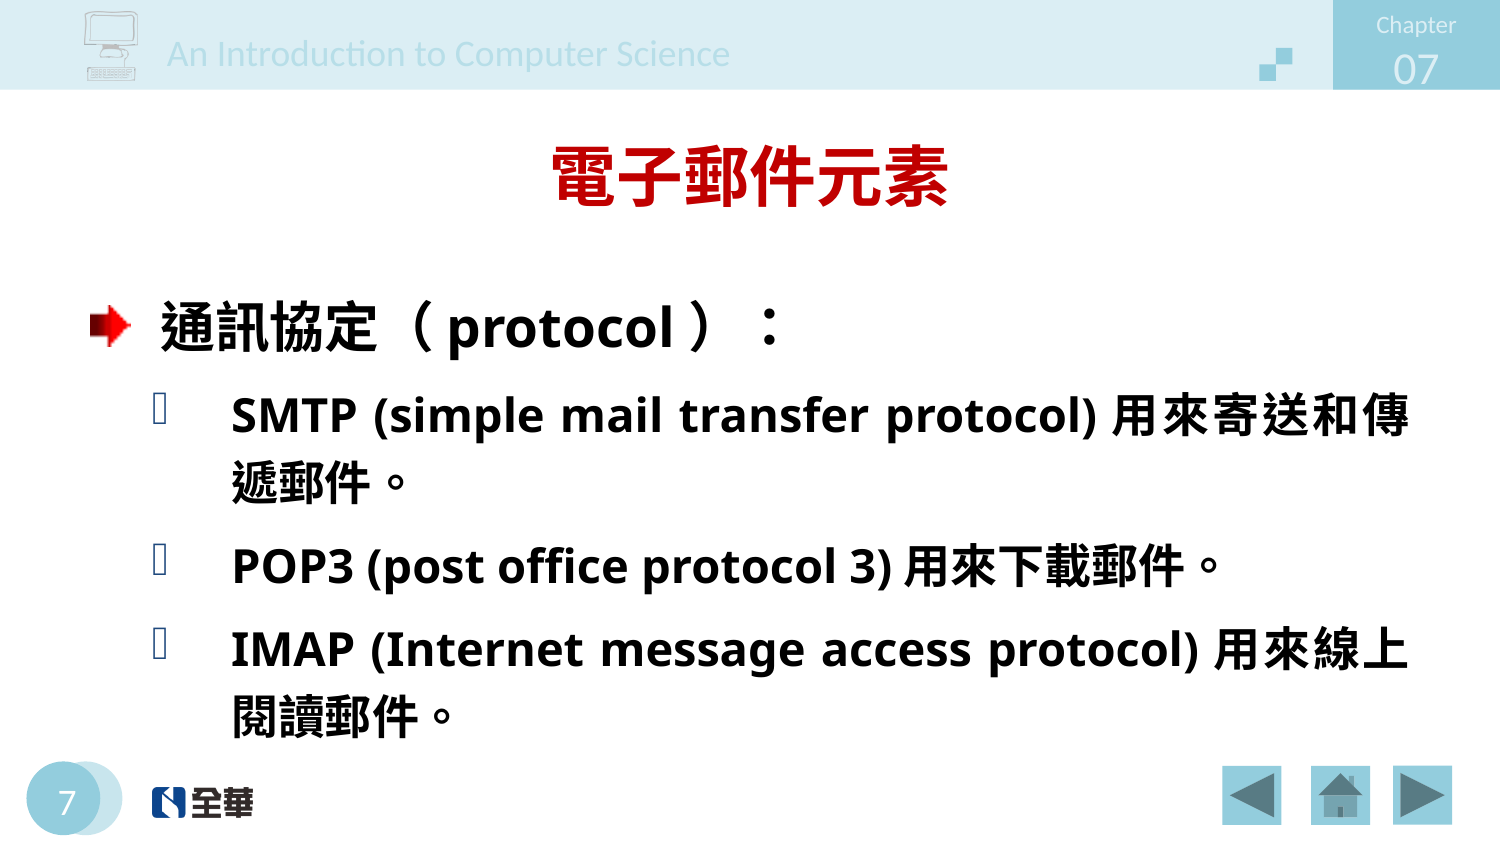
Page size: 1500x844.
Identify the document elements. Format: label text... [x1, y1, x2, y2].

picture [84, 11, 138, 81]
picture [90, 305, 131, 347]
list 通訊協定（protocol）： SMTP (simple mail transfer protocol)用來寄送和傳遞郵件。 POP3 (post office protocol 3)用來下載郵件。 IMAP (Internet message access protocol)用來線上閱讀郵件。 [75, 272, 1425, 754]
picture [152, 787, 253, 818]
title 電子郵件元素 [75, 104, 1425, 245]
